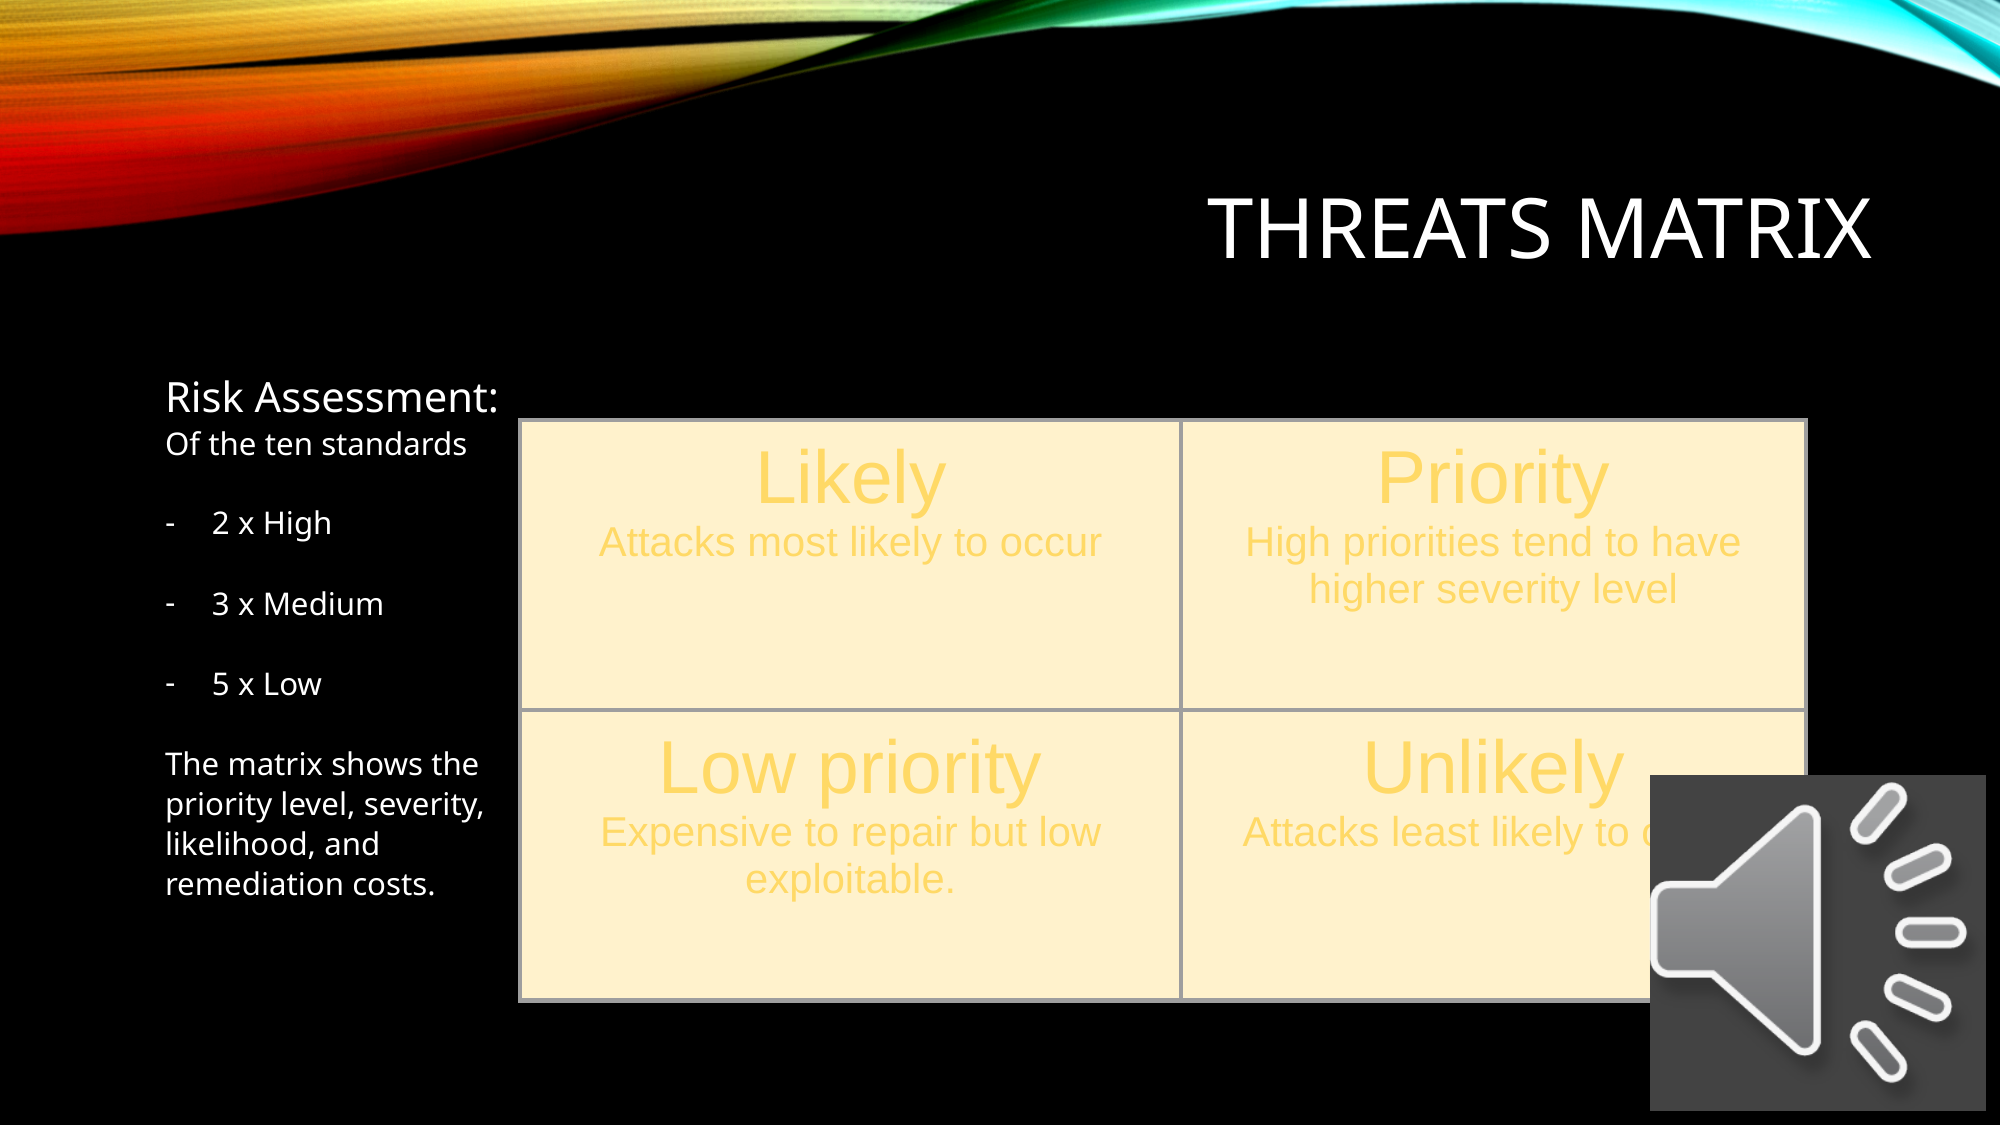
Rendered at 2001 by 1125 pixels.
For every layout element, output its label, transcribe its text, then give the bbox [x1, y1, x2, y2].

table_cell Unlikely Attacks least likely to occur [1183, 712, 1804, 998]
title THREATS MATRIX [474, 125, 1888, 338]
table_header Likely Attacks most likely to occur [522, 422, 1179, 708]
picture [1648, 773, 1987, 1112]
picture [0, 0, 2000, 237]
table_cell Low priority Expensive to repair but low exploitable. [522, 712, 1179, 998]
list Risk Assessment: Of the ten standards 2 x High 3 x Medium 5 x Low The matrix shows the priority level, severity, likelihood, and remediation costs. [112, 360, 521, 1021]
table_header Priority High priorities tend to have higher severity level [1183, 422, 1804, 708]
